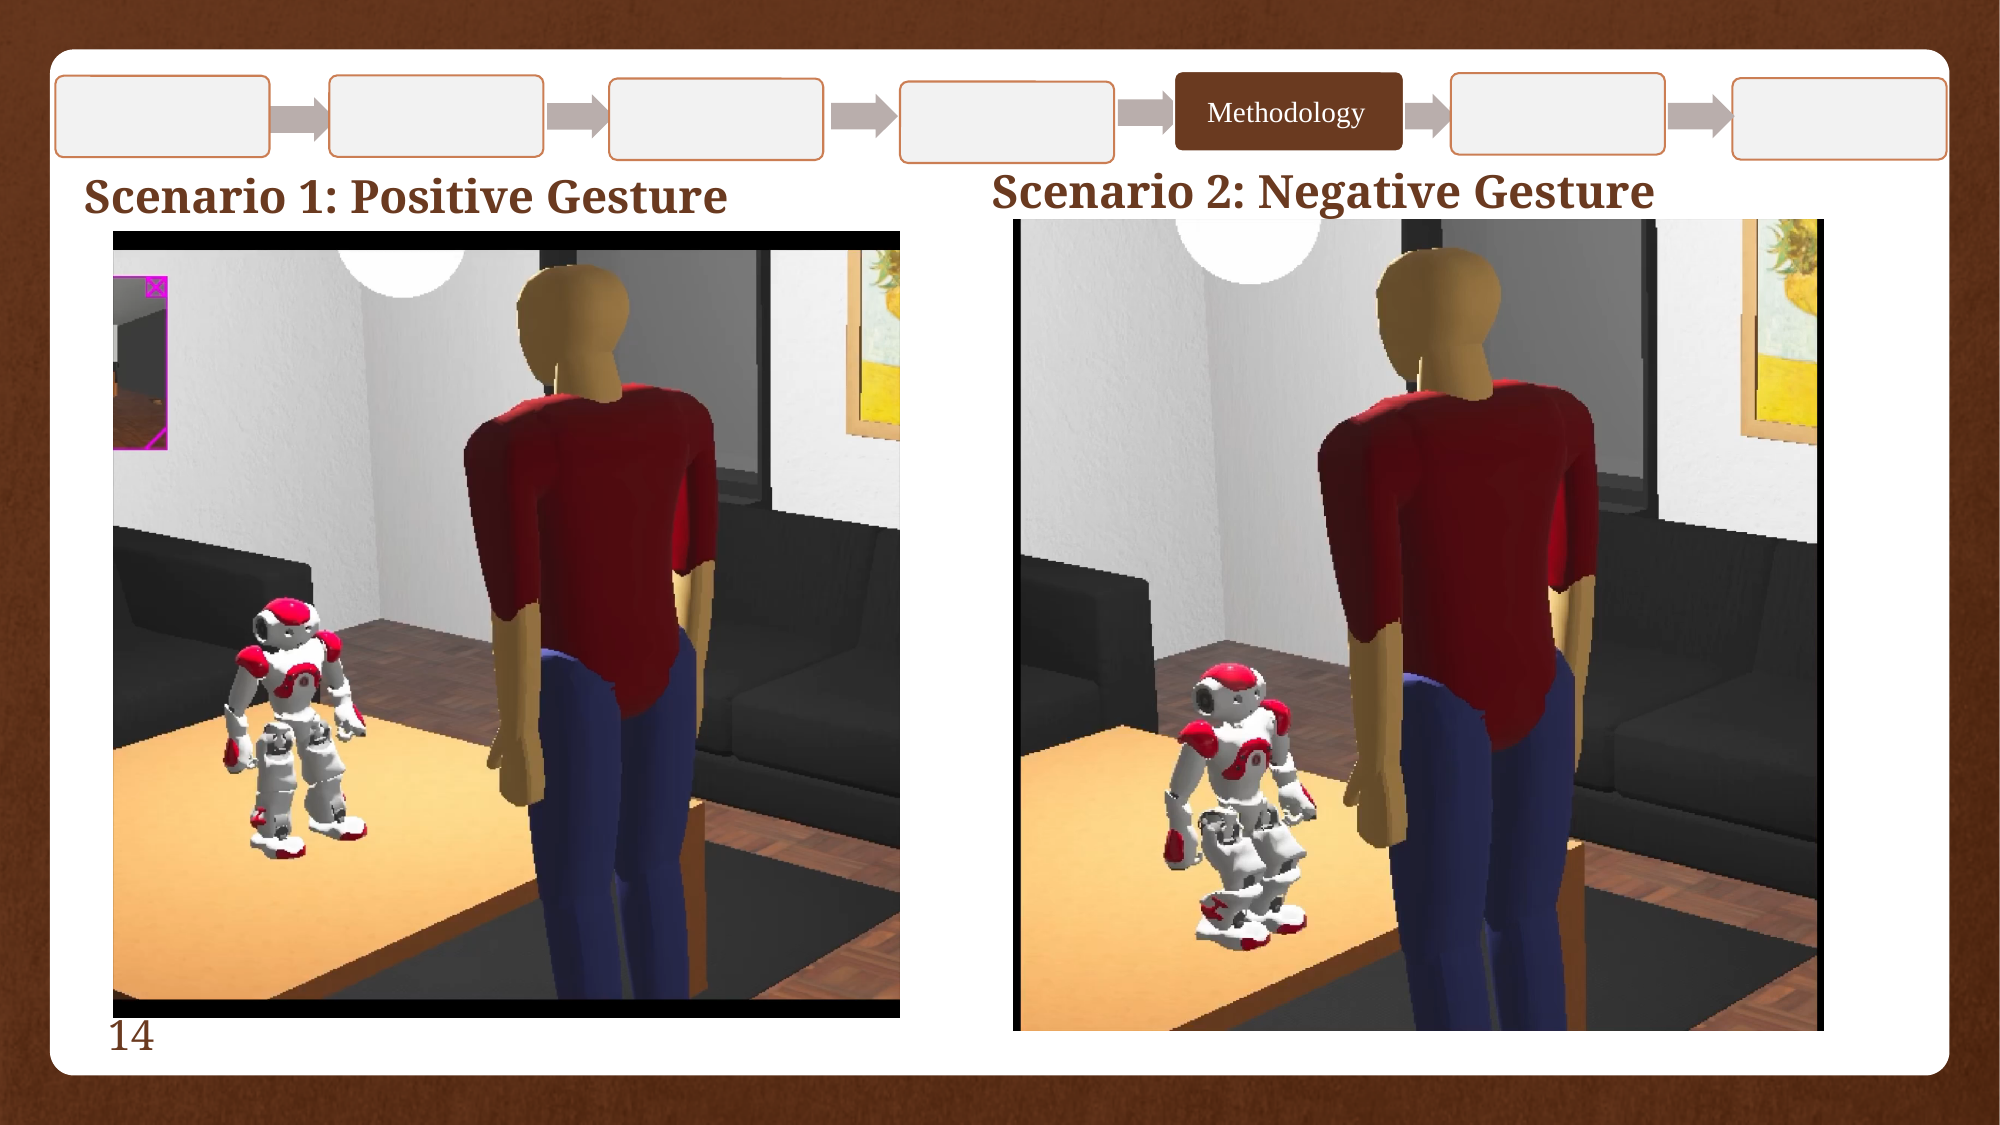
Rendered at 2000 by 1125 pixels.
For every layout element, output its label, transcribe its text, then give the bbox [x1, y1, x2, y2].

text_box [608, 77, 825, 162]
text_box Scenario 2: Negative Gesture [976, 148, 1933, 226]
text_box [1449, 72, 1666, 156]
text_box Scenario 1: Positive Gesture [69, 154, 1012, 231]
text_box Otcome [1623, 67, 1920, 144]
text_box [328, 74, 545, 158]
text_box [898, 80, 1116, 165]
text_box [547, 94, 615, 139]
text_box 14 [52, 1012, 170, 1063]
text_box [1012, 218, 1825, 1032]
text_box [1404, 93, 1455, 139]
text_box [269, 97, 337, 142]
text_box [1731, 77, 1948, 161]
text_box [1667, 93, 1735, 139]
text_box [1117, 90, 1168, 135]
text_box Objectives [112, 68, 438, 97]
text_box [1168, 71, 1404, 152]
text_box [831, 93, 898, 139]
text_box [112, 230, 901, 1019]
text_box [54, 74, 271, 159]
